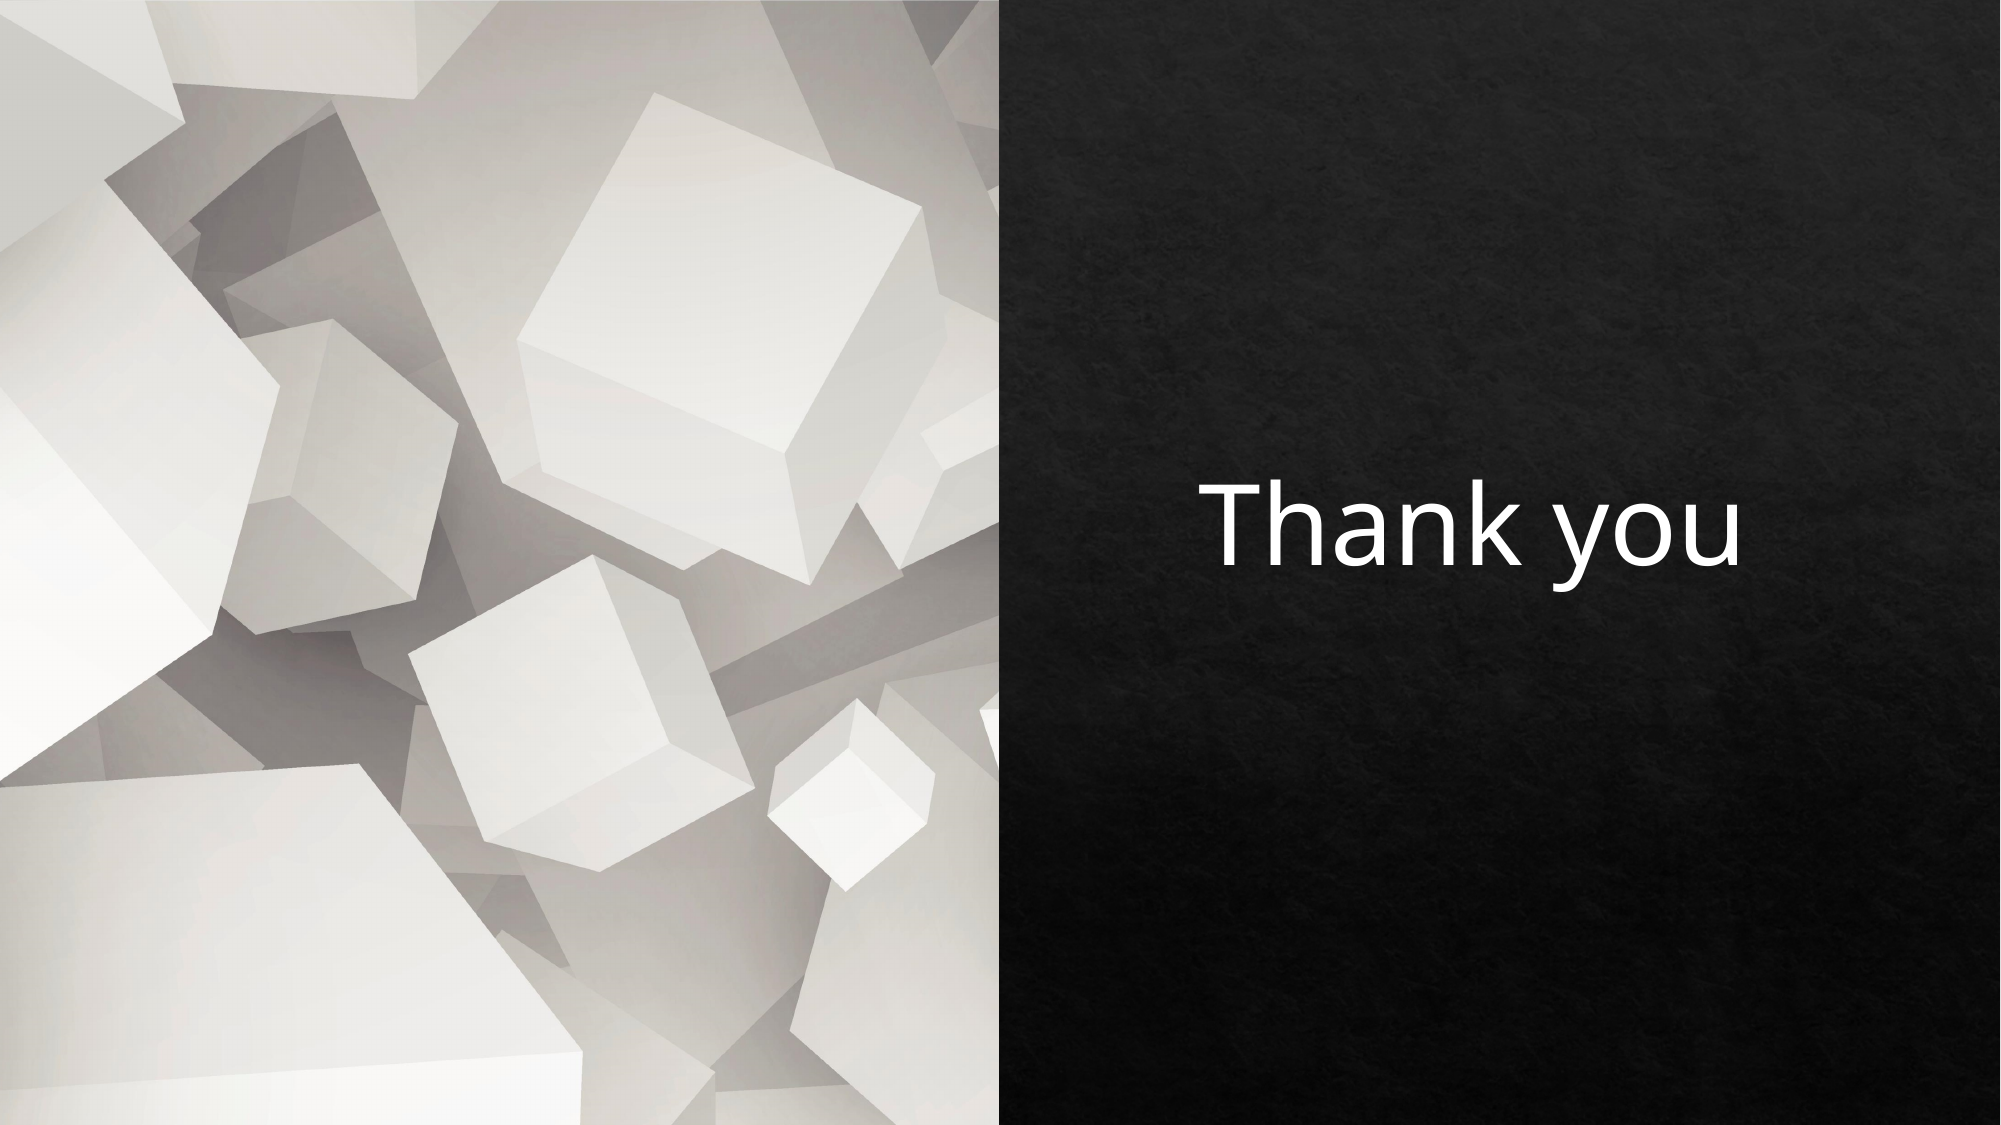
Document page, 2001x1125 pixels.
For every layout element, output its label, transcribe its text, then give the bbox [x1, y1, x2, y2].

text_box Thank you [1183, 445, 1792, 596]
picture [0, 0, 999, 1125]
